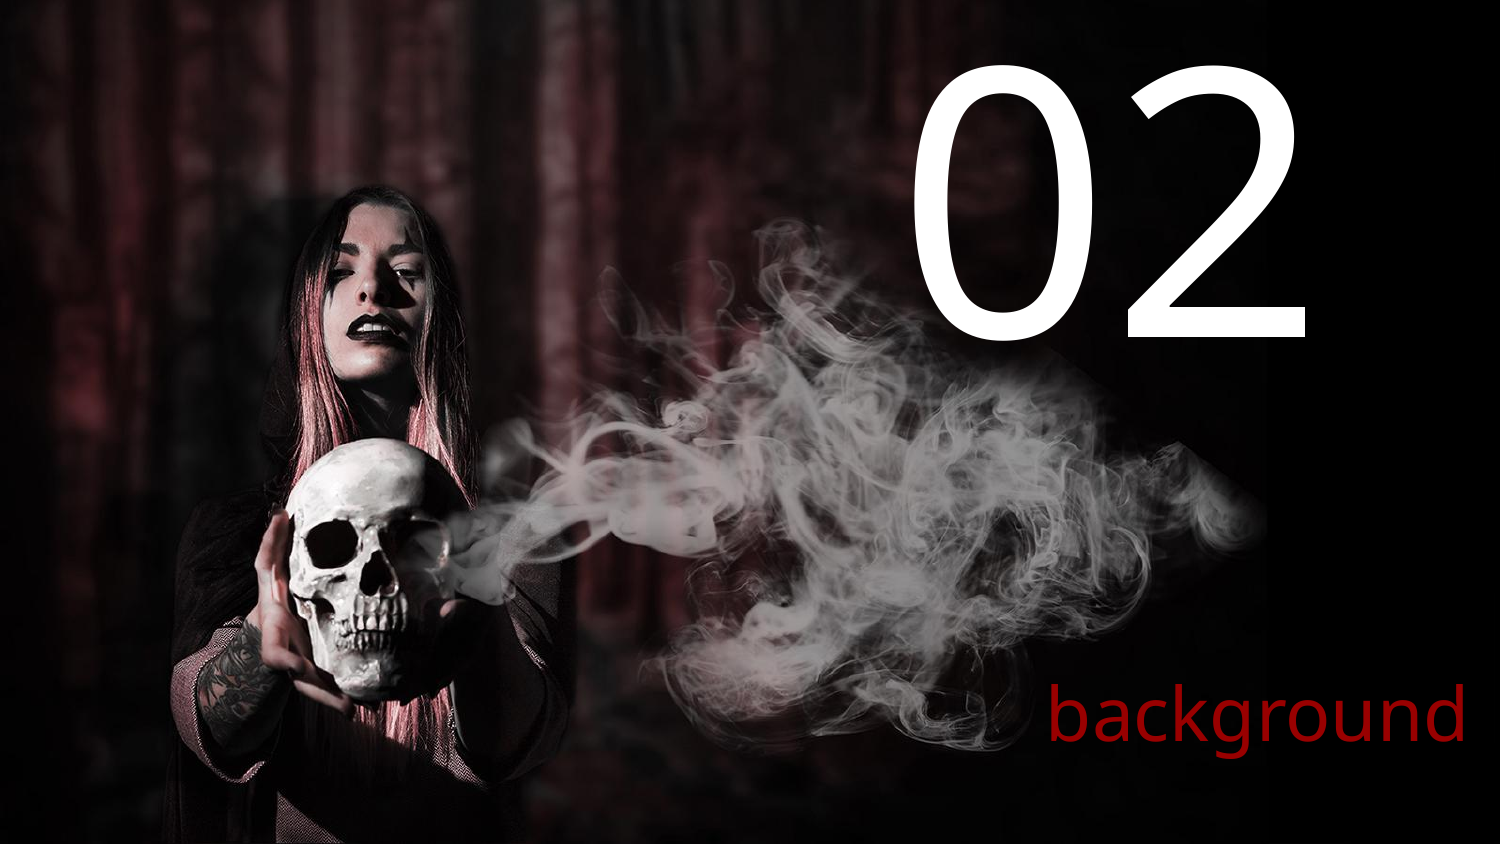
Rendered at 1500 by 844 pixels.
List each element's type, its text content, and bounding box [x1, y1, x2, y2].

picture [0, 0, 1500, 844]
text_box 02 [881, 0, 1348, 339]
text_box background [1030, 639, 1500, 785]
